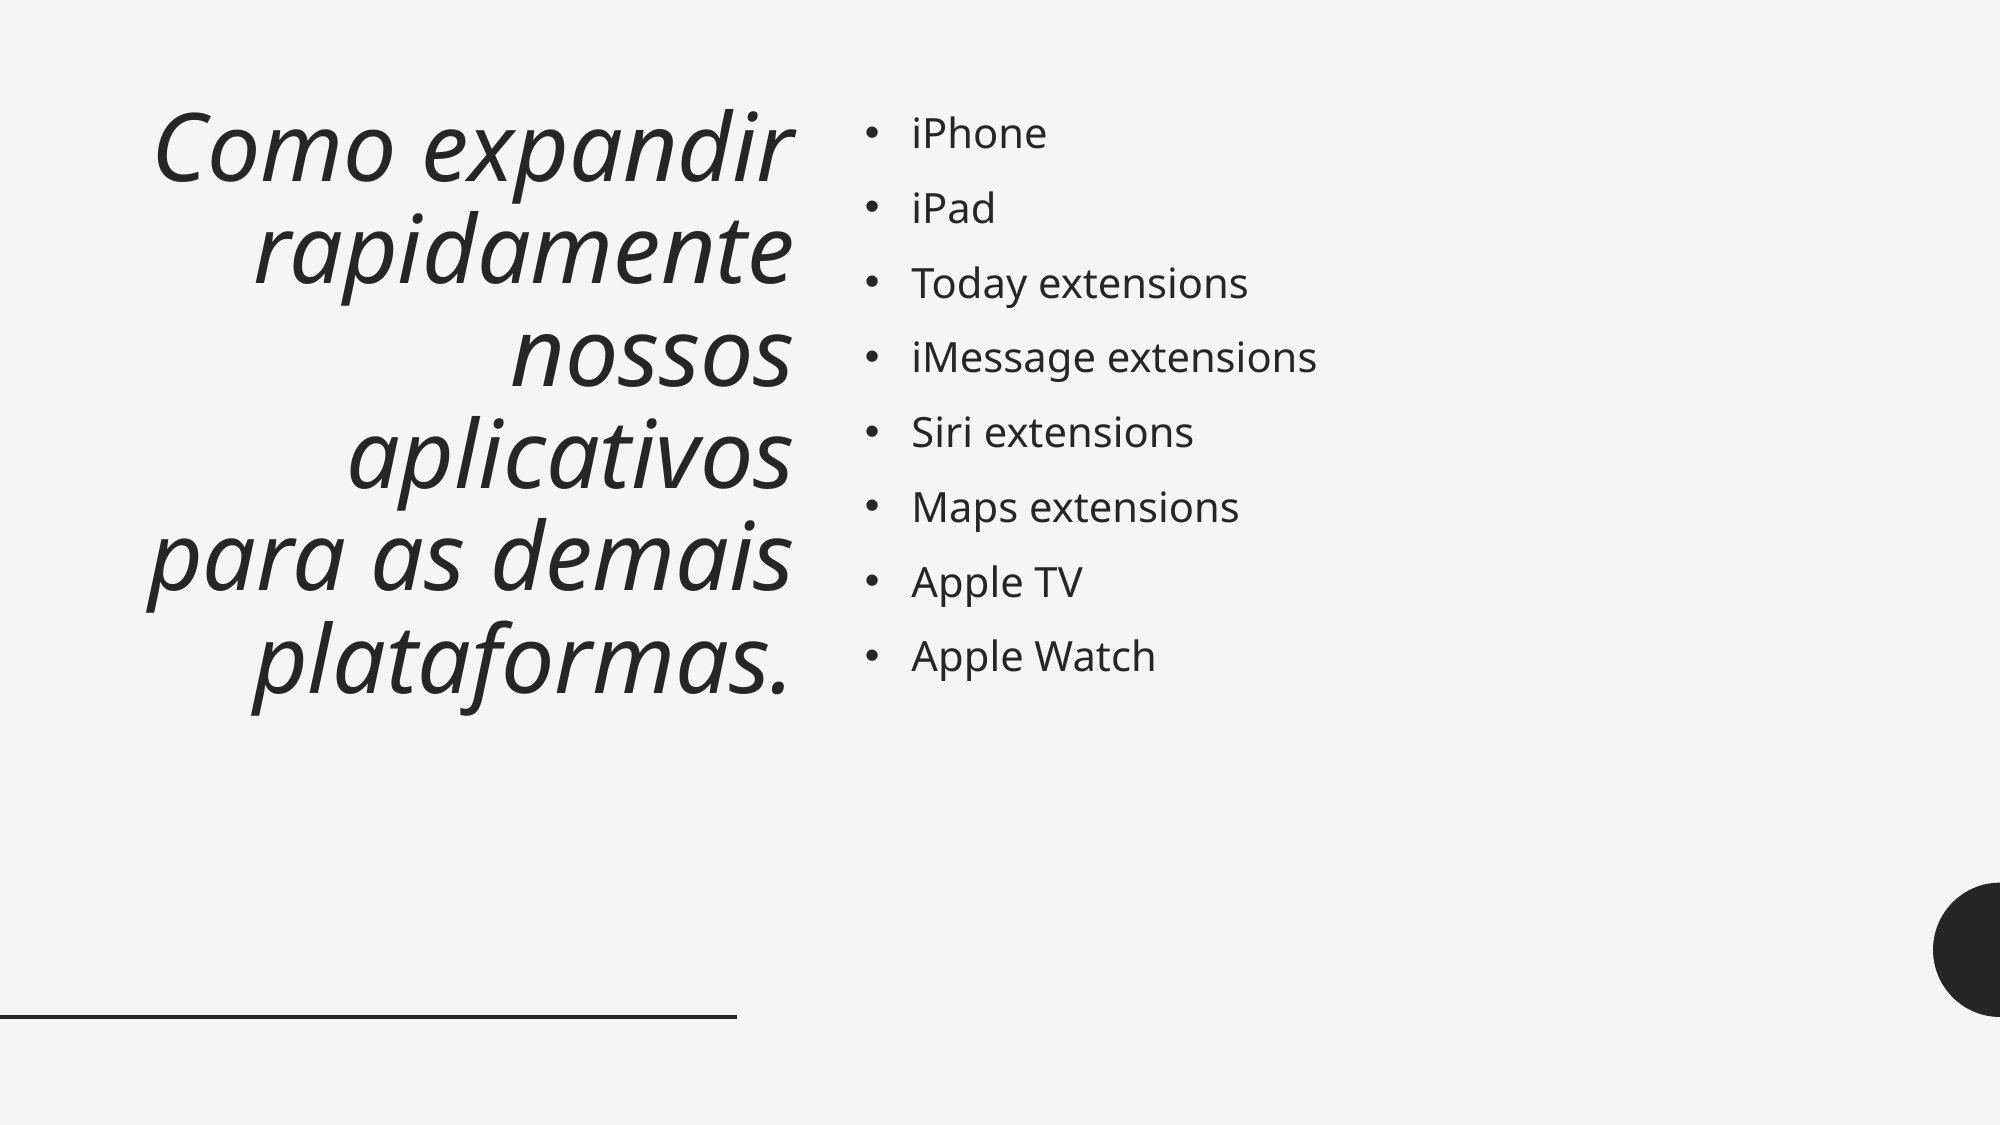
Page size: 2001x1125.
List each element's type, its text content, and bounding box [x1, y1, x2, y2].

title Como expandir rapidamente nossos aplicativos para as demais plataformas. [125, 91, 810, 905]
list iPhone iPad Today extensions iMessage extensions Siri extensions Maps extensions Apple TV Apple Watch [849, 93, 1875, 1022]
